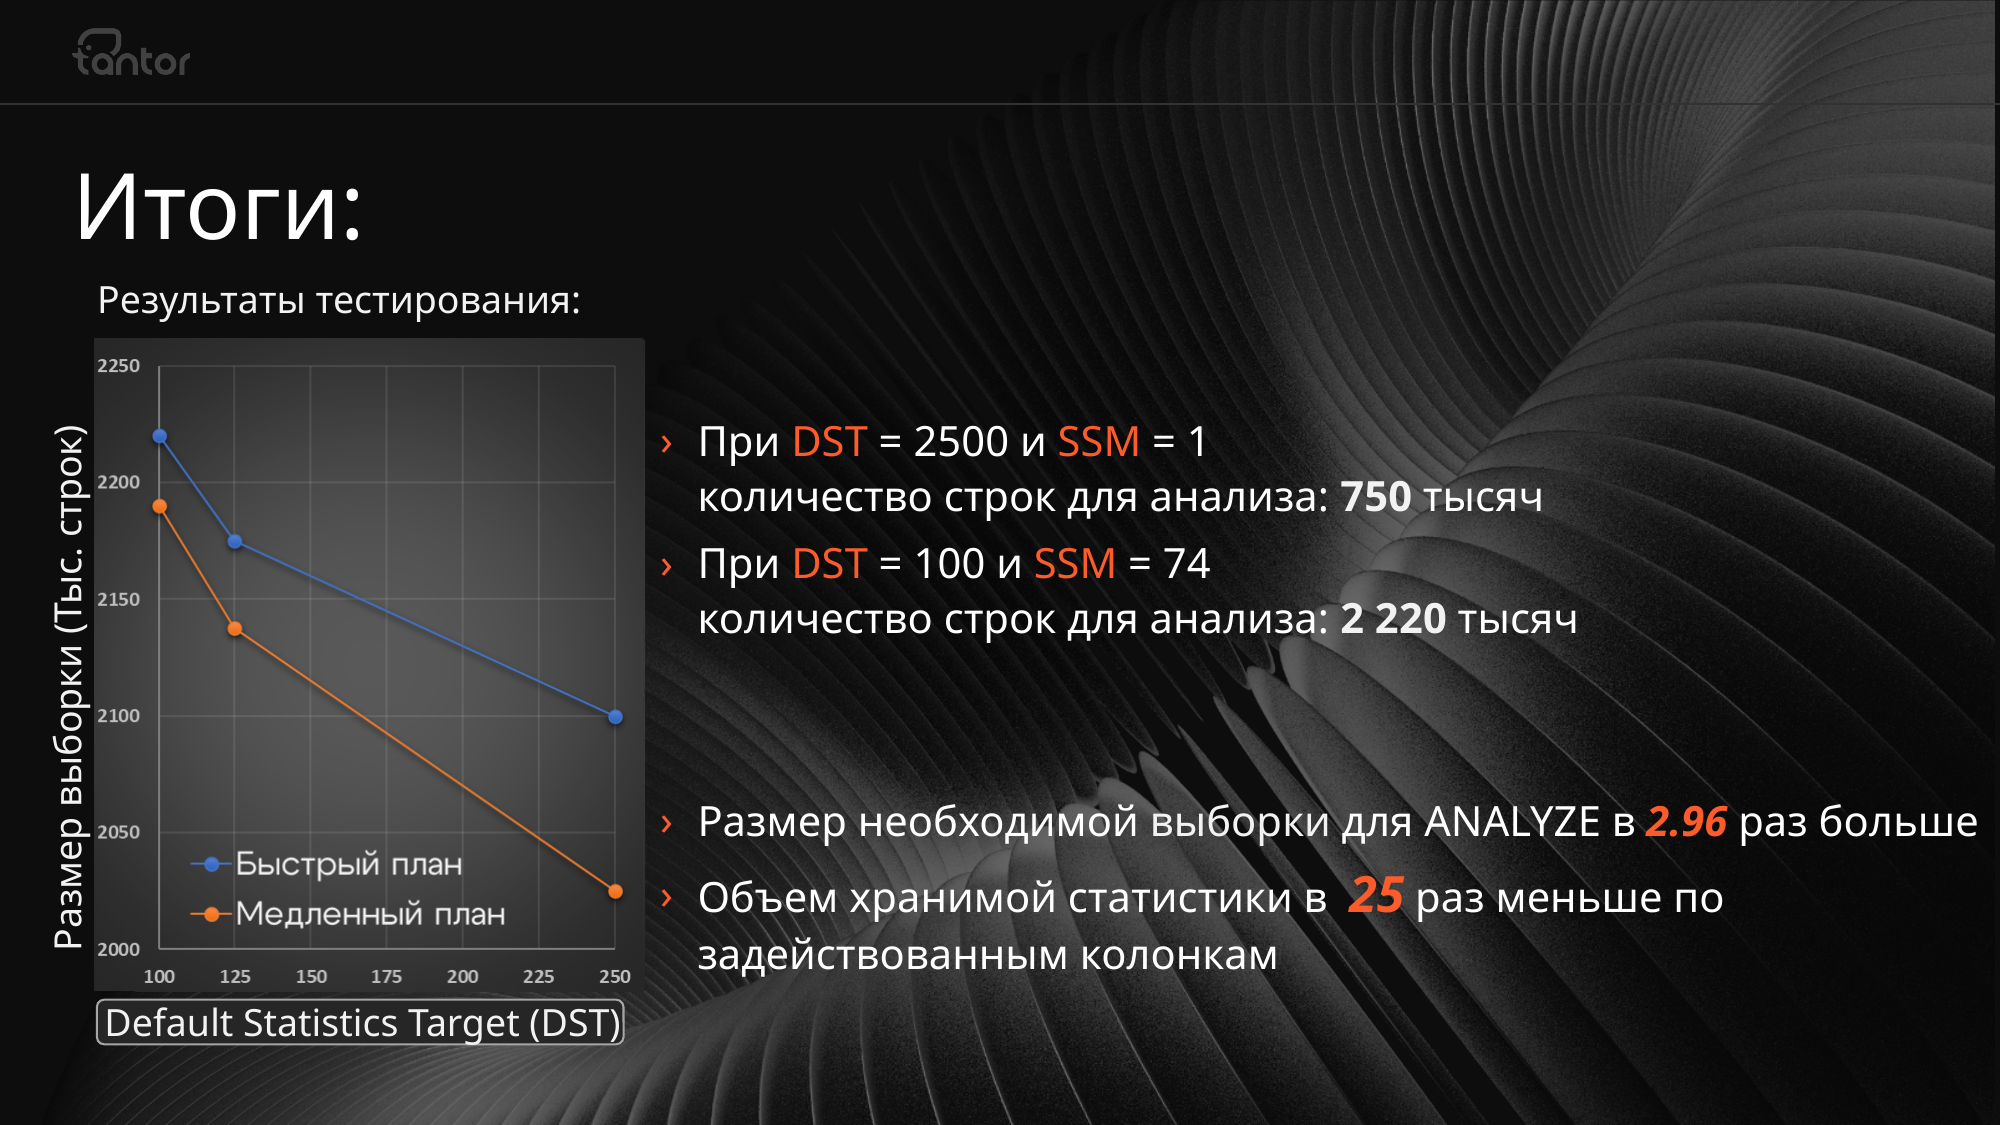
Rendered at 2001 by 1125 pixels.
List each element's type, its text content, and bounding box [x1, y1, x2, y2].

picture [0, 0, 1995, 103]
text_box Default Statistics Target (DST) [96, 992, 902, 1052]
text_box Результаты тестирования: [73, 268, 605, 419]
title Итоги: [72, 22, 1928, 259]
picture [0, 105, 1995, 1125]
text_box Размер выборки (Тыс. строк) [36, 361, 93, 959]
chart [96, 339, 646, 992]
text_box При DST = 2500 и SSM = 1 количество строк для анализа: 750 тысяч При DST = 100 и SSM = 74 количество строк для анализа: 2 220 тысяч Размер необходимой выборки для ANALYZE в 2.96 раз больше Объем хранимой статистики в 25 раз меньше по задействованным колонкам [645, 339, 2000, 1021]
